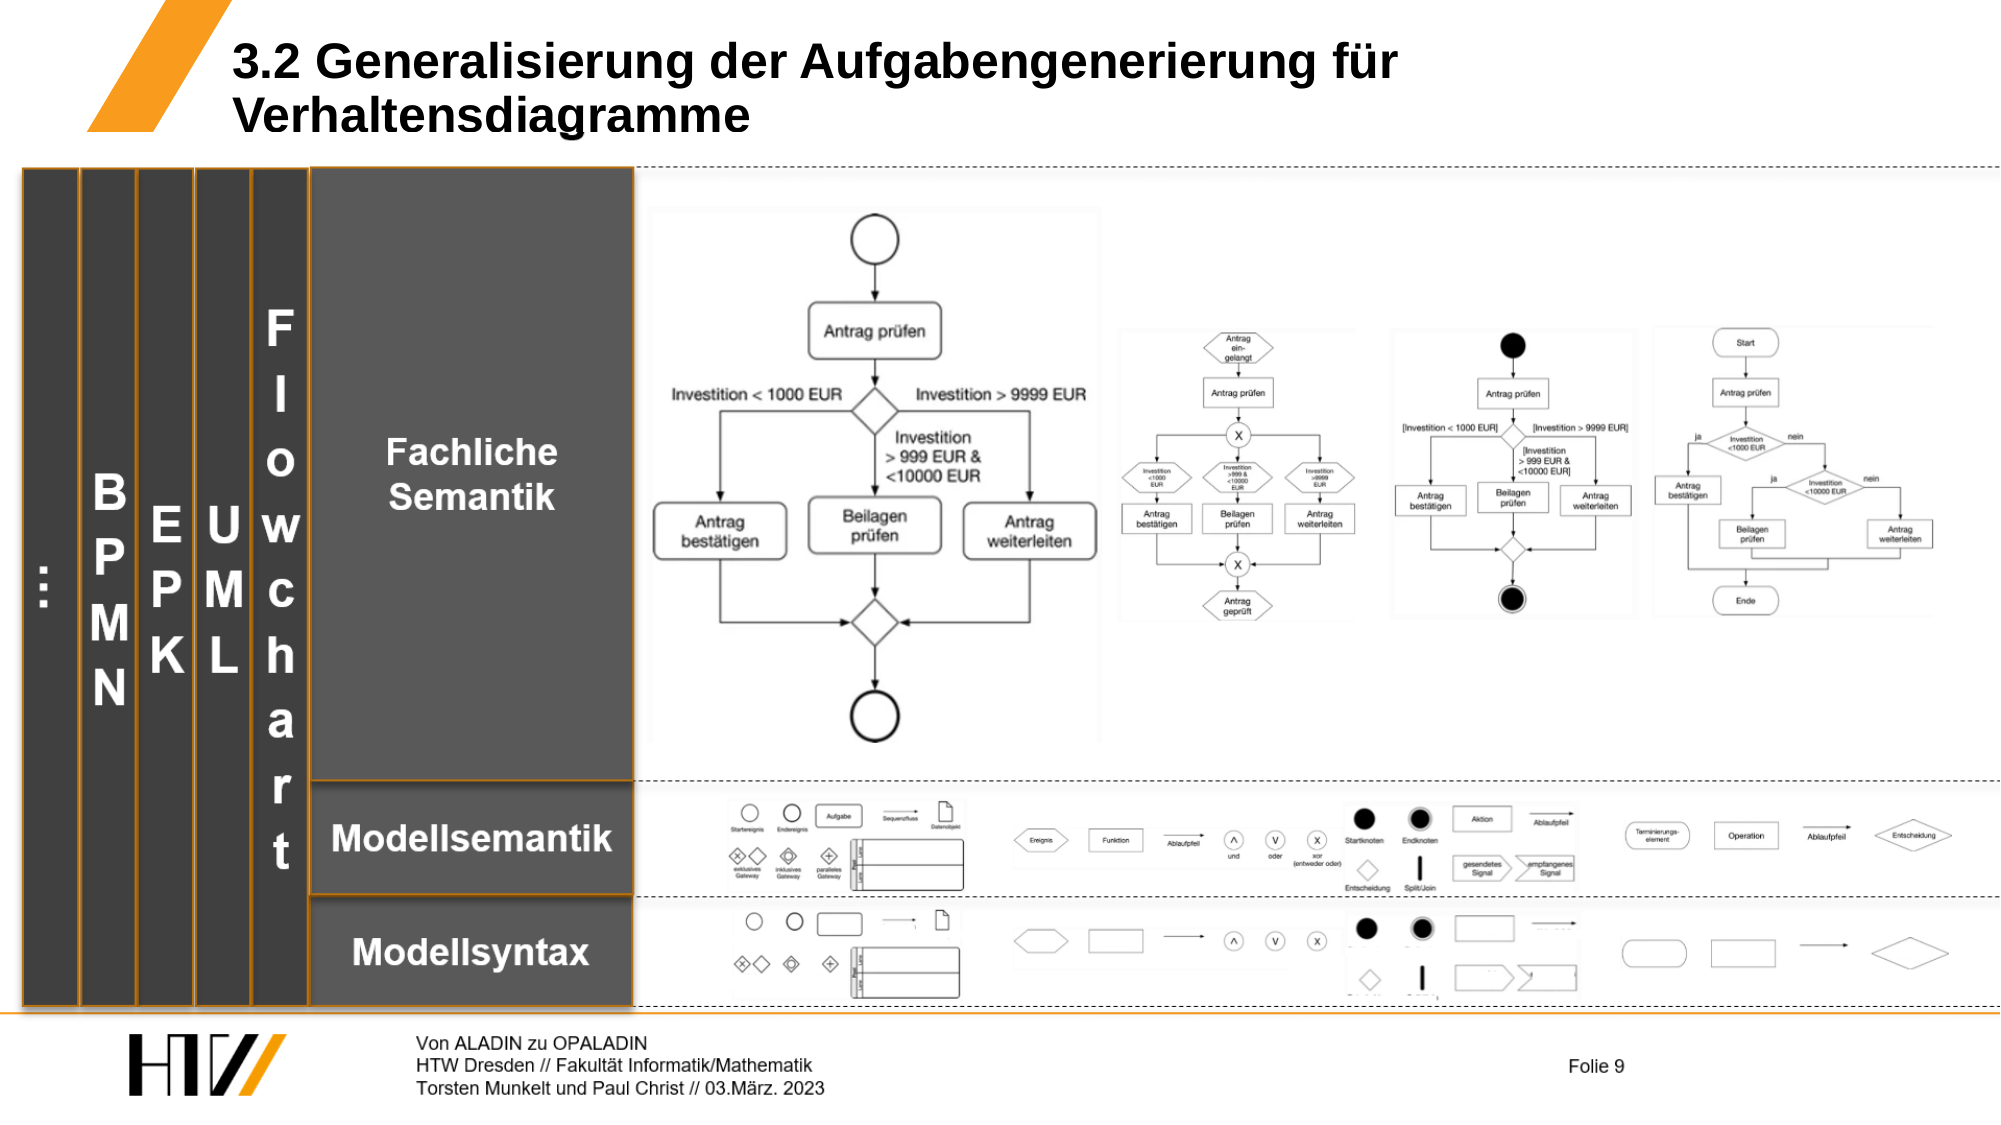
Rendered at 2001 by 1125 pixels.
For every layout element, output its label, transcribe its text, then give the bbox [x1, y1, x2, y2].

picture [0, 132, 2000, 1125]
title 3.2 Generalisierung der Aufgabengenerierung für Verhaltensdiagramme [232, 40, 1908, 132]
